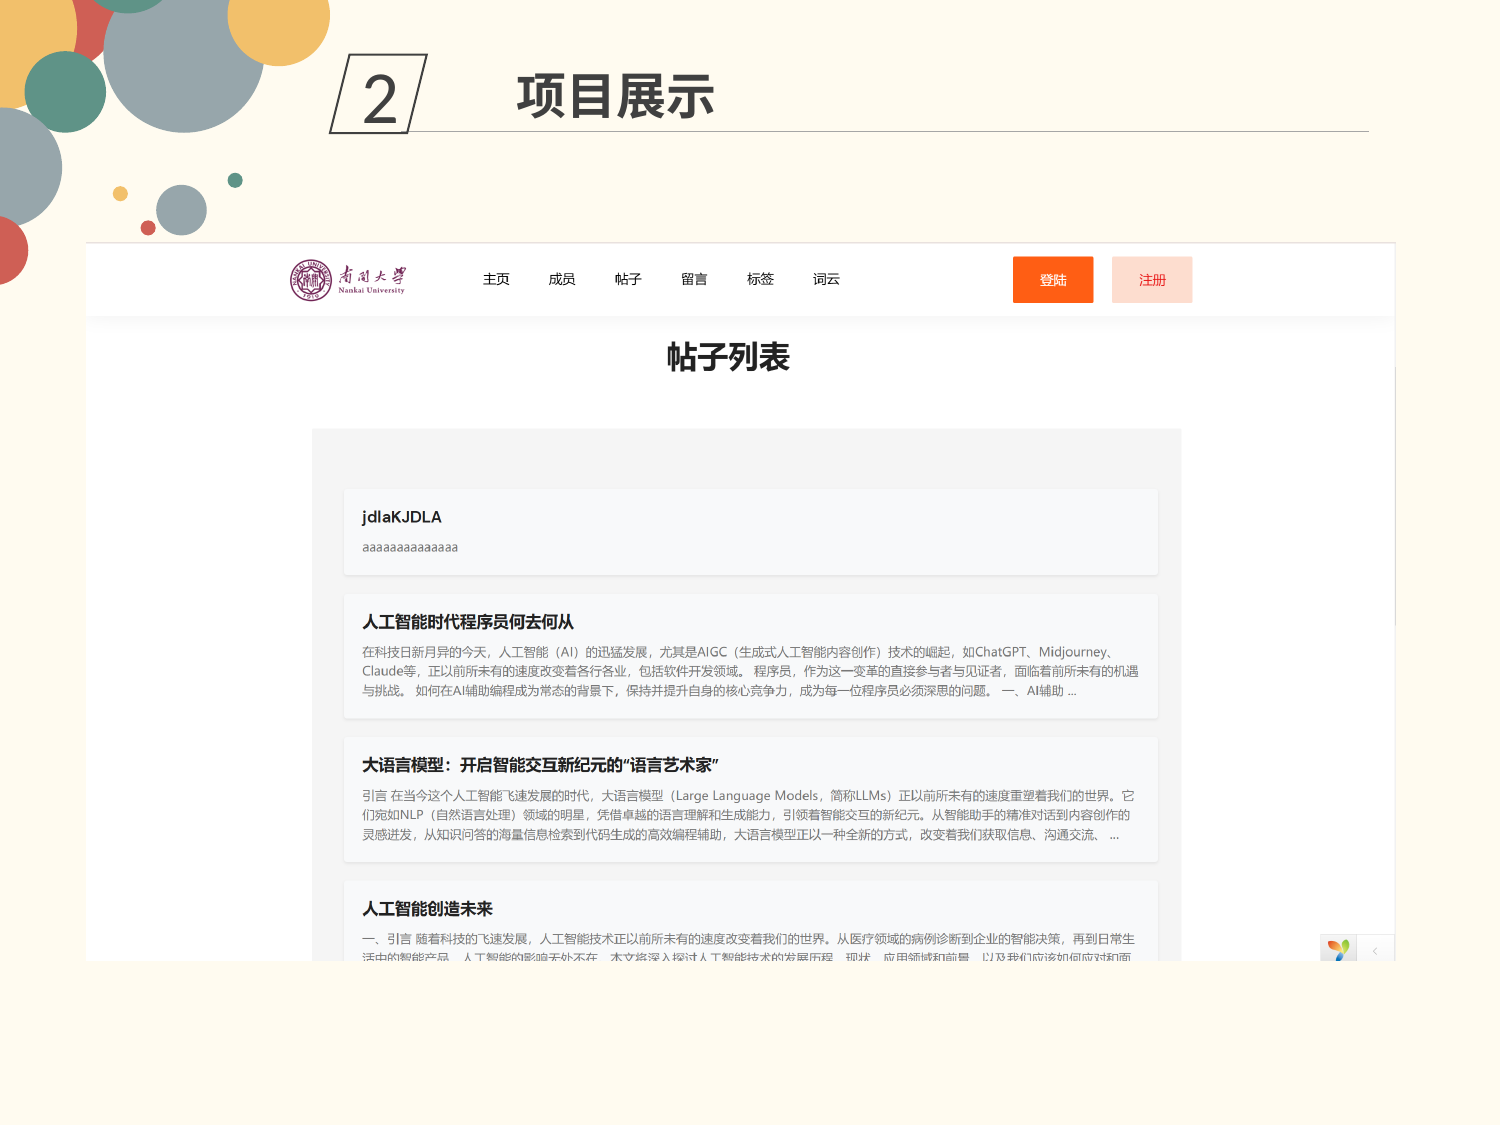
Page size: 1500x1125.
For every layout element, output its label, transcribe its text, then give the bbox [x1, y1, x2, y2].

picture [86, 242, 1396, 961]
text_box 2 [330, 53, 429, 135]
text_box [0, 0, 330, 289]
text_box 项目展示 [501, 57, 1272, 131]
